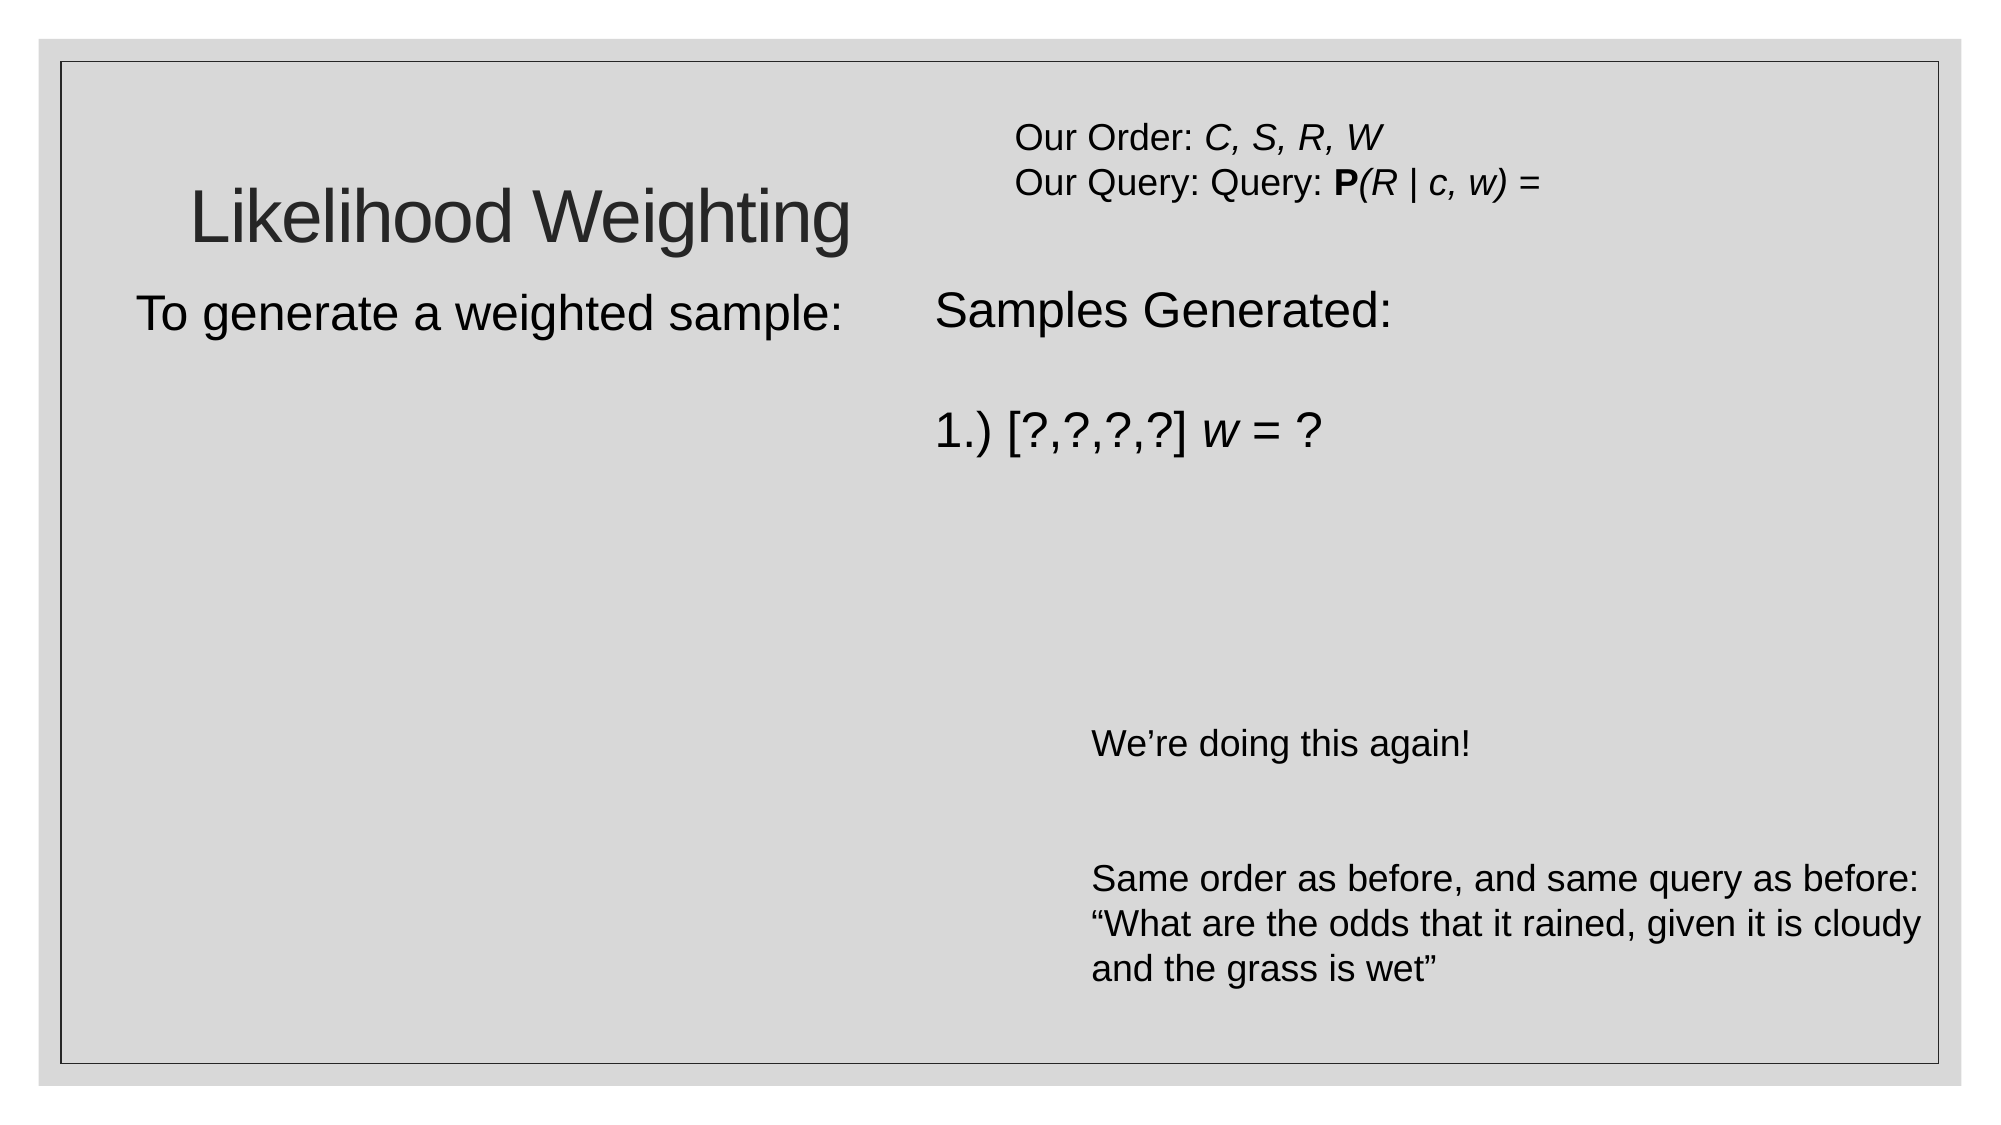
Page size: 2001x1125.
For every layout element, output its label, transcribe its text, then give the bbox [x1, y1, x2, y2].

text_box Samples Generated: 1.) [?,?,?,?] w = ? [919, 269, 1745, 465]
text_box We’re doing this again! Same order as before, and same query as before: “What are the odds that it rained, given it is cloudy and the grass is wet” [1076, 711, 1950, 996]
text_box To generate a weighted sample: [120, 273, 876, 409]
title Likelihood Weighting [174, 105, 1825, 331]
